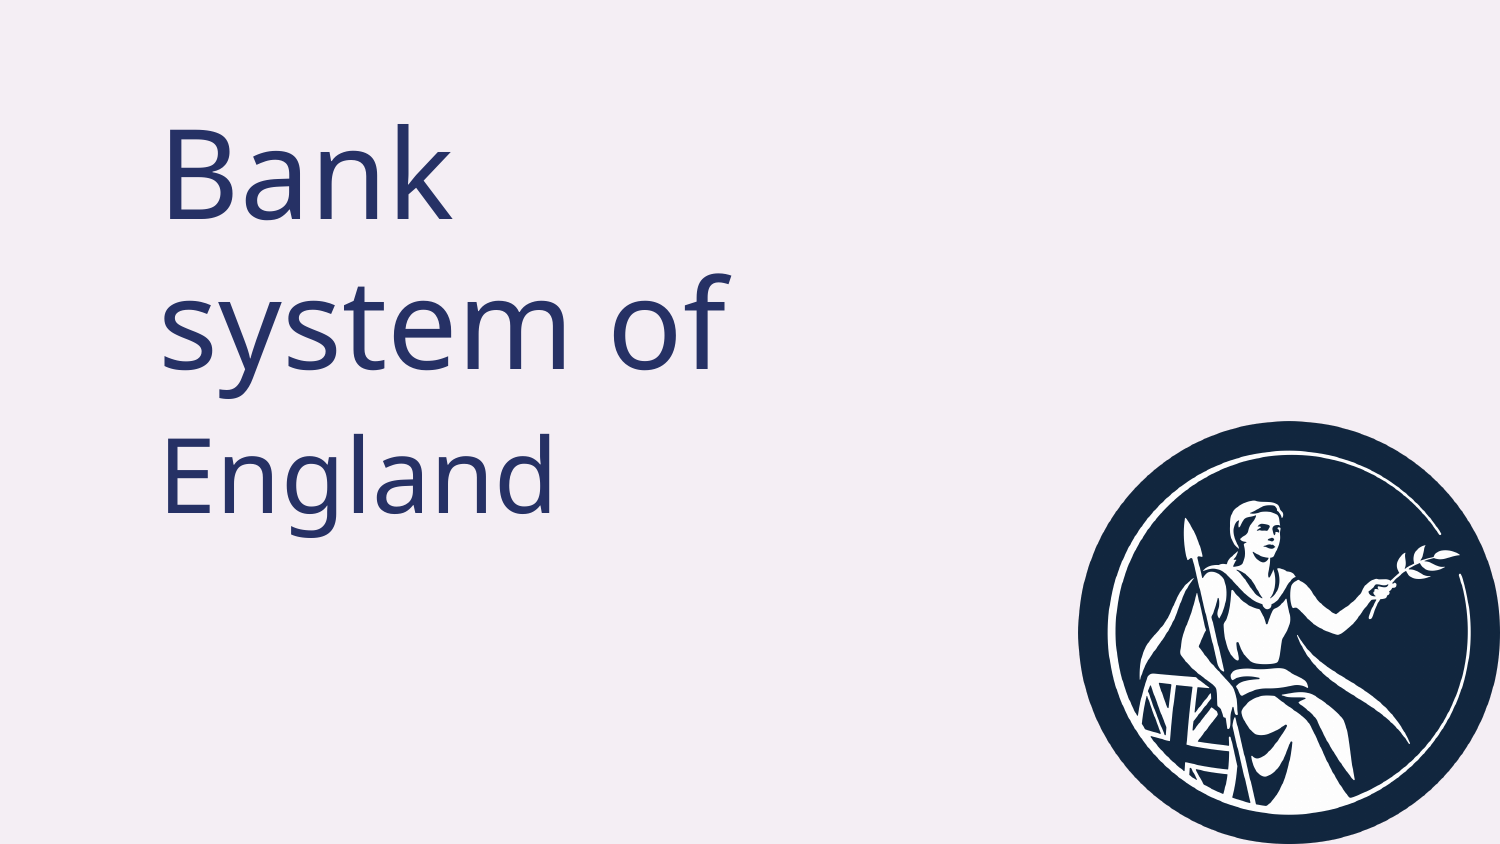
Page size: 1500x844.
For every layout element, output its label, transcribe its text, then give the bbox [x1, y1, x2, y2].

title Bank system of [143, 160, 947, 329]
picture [1077, 421, 1500, 844]
title England [143, 395, 947, 550]
